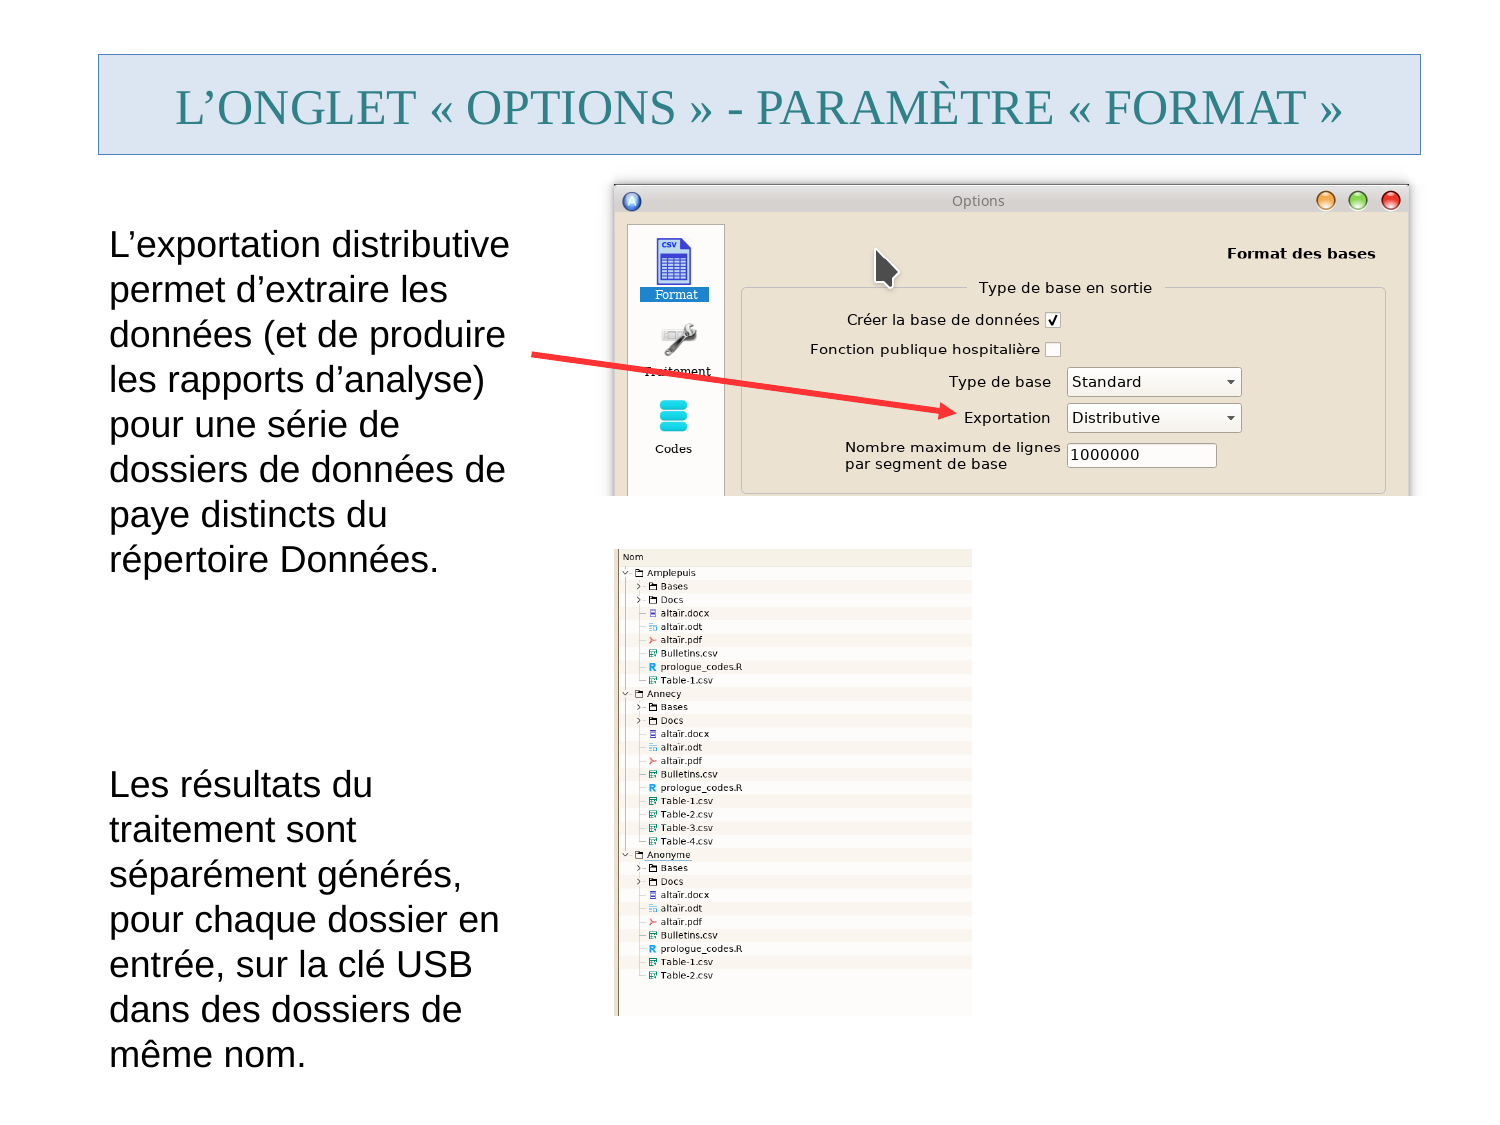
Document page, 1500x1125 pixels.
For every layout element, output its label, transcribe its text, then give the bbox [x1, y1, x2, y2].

text_box L’ONGLET « options » - paramètre « format » [98, 54, 1421, 155]
picture [613, 549, 972, 1016]
picture [594, 164, 1430, 496]
text_box L’exportation distributive permet d’extraire les données (et de produire les rapports d’analyse) pour une série de dossiers de données de paye distincts du répertoire Données. Les résultats du traitement sont séparément générés, pour chaque dossier en entrée, sur la clé USB dans des dossiers de même nom. [94, 212, 543, 1025]
